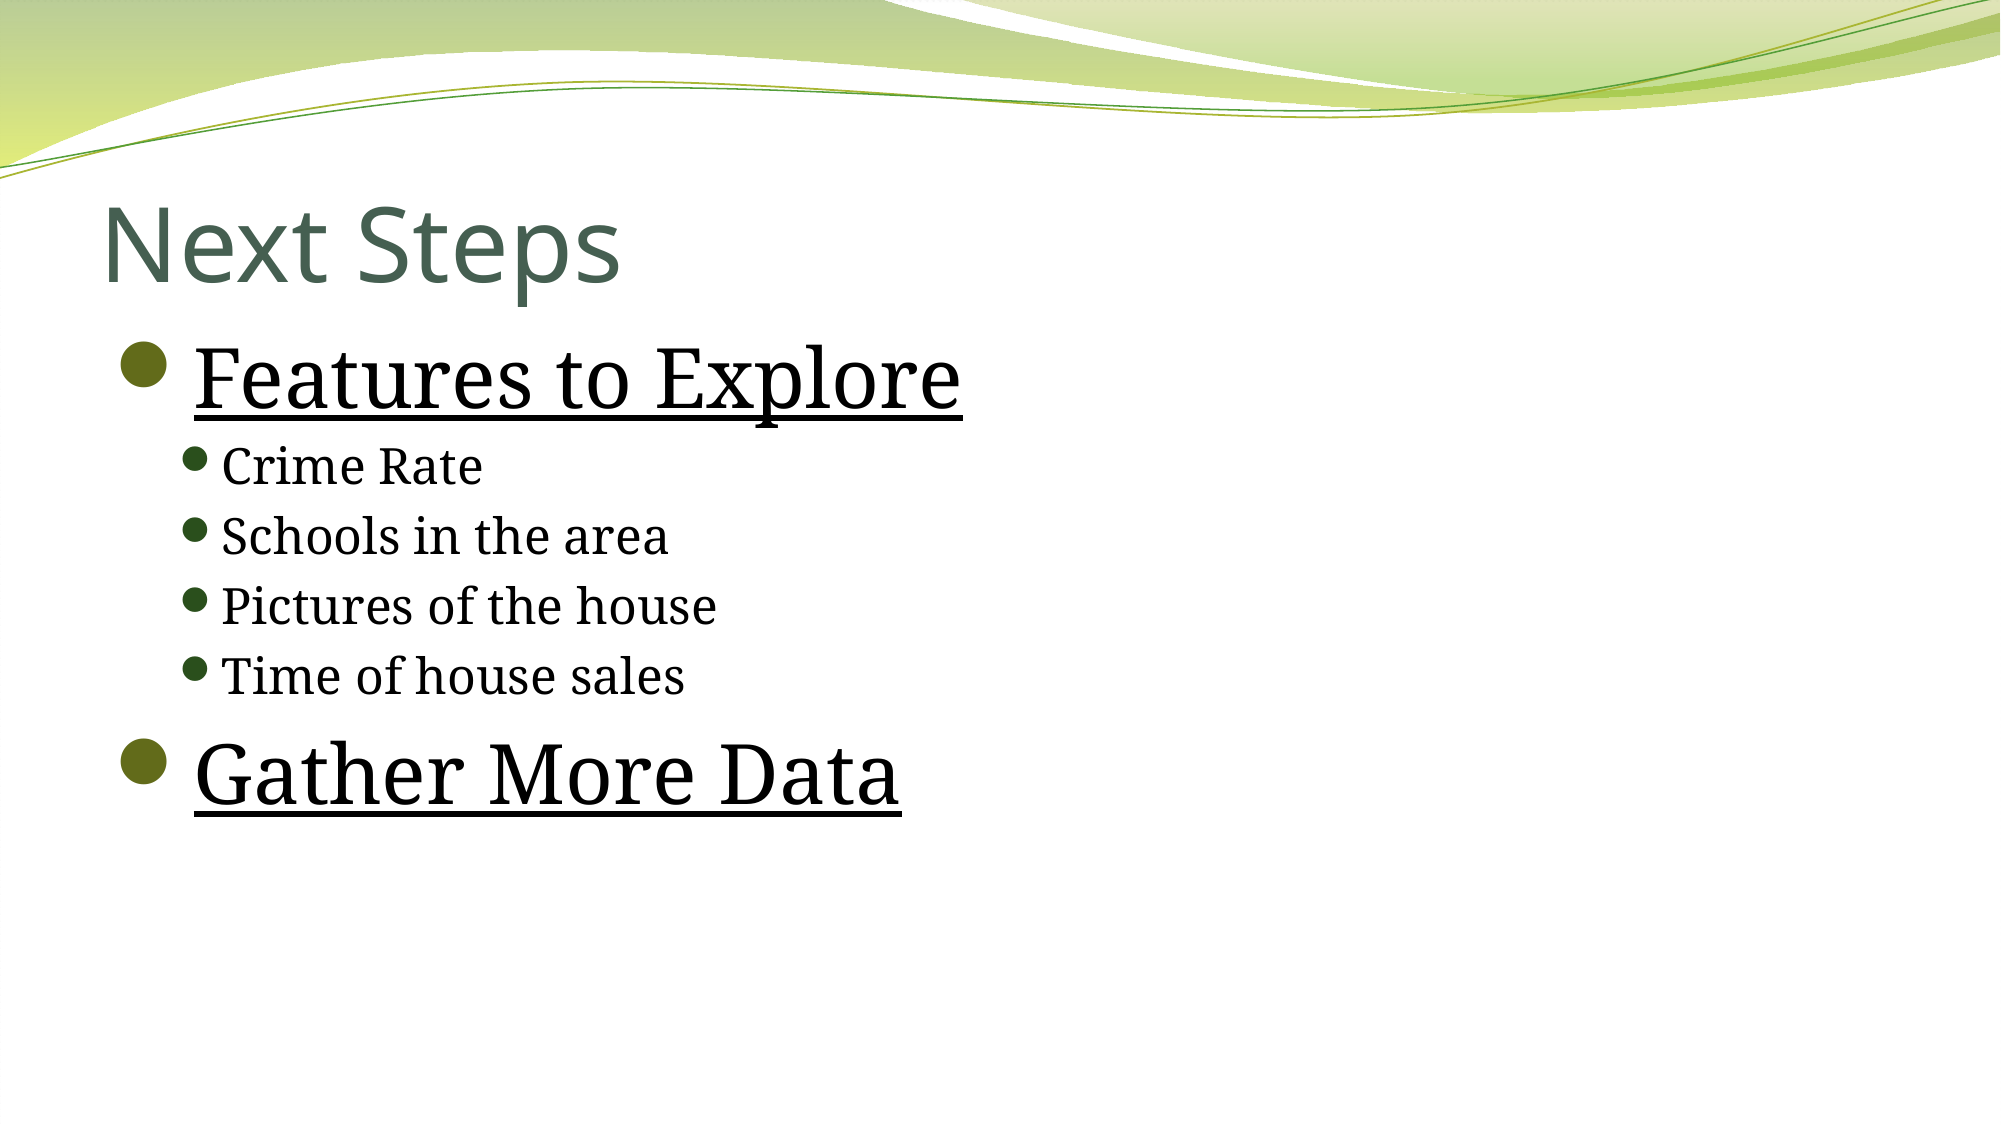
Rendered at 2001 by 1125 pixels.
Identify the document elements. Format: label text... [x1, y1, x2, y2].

title Next Steps [99, 115, 1900, 303]
list Features to Explore Crime Rate Schools in the area Pictures of the house Time of house sales Gather More Data [99, 317, 1900, 1038]
